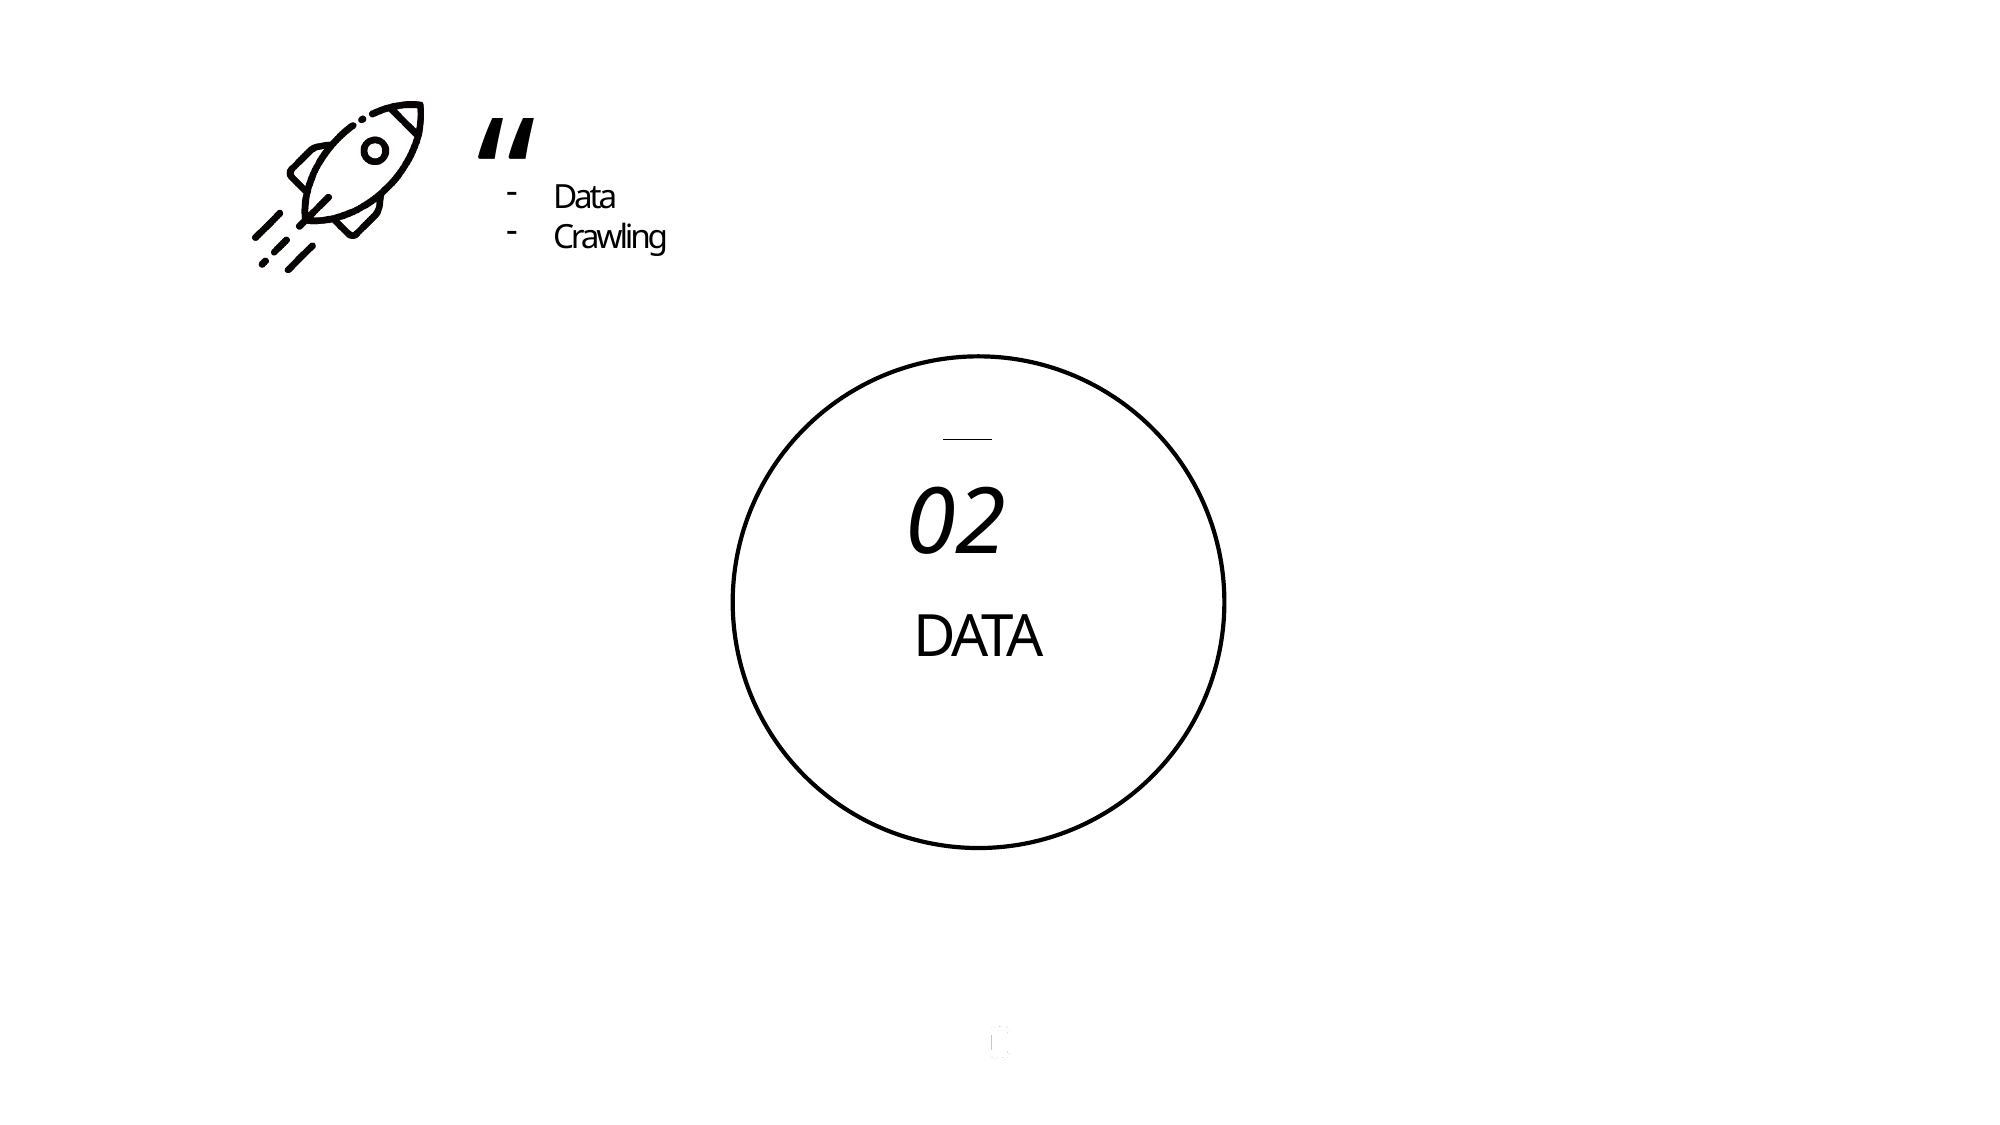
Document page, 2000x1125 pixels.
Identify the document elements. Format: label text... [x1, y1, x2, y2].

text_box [989, 988, 1011, 1125]
picture [251, 101, 424, 274]
text_box DATA [898, 590, 1059, 676]
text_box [440, 63, 695, 281]
text_box 02 [890, 454, 1021, 579]
text_box [730, 354, 1227, 851]
